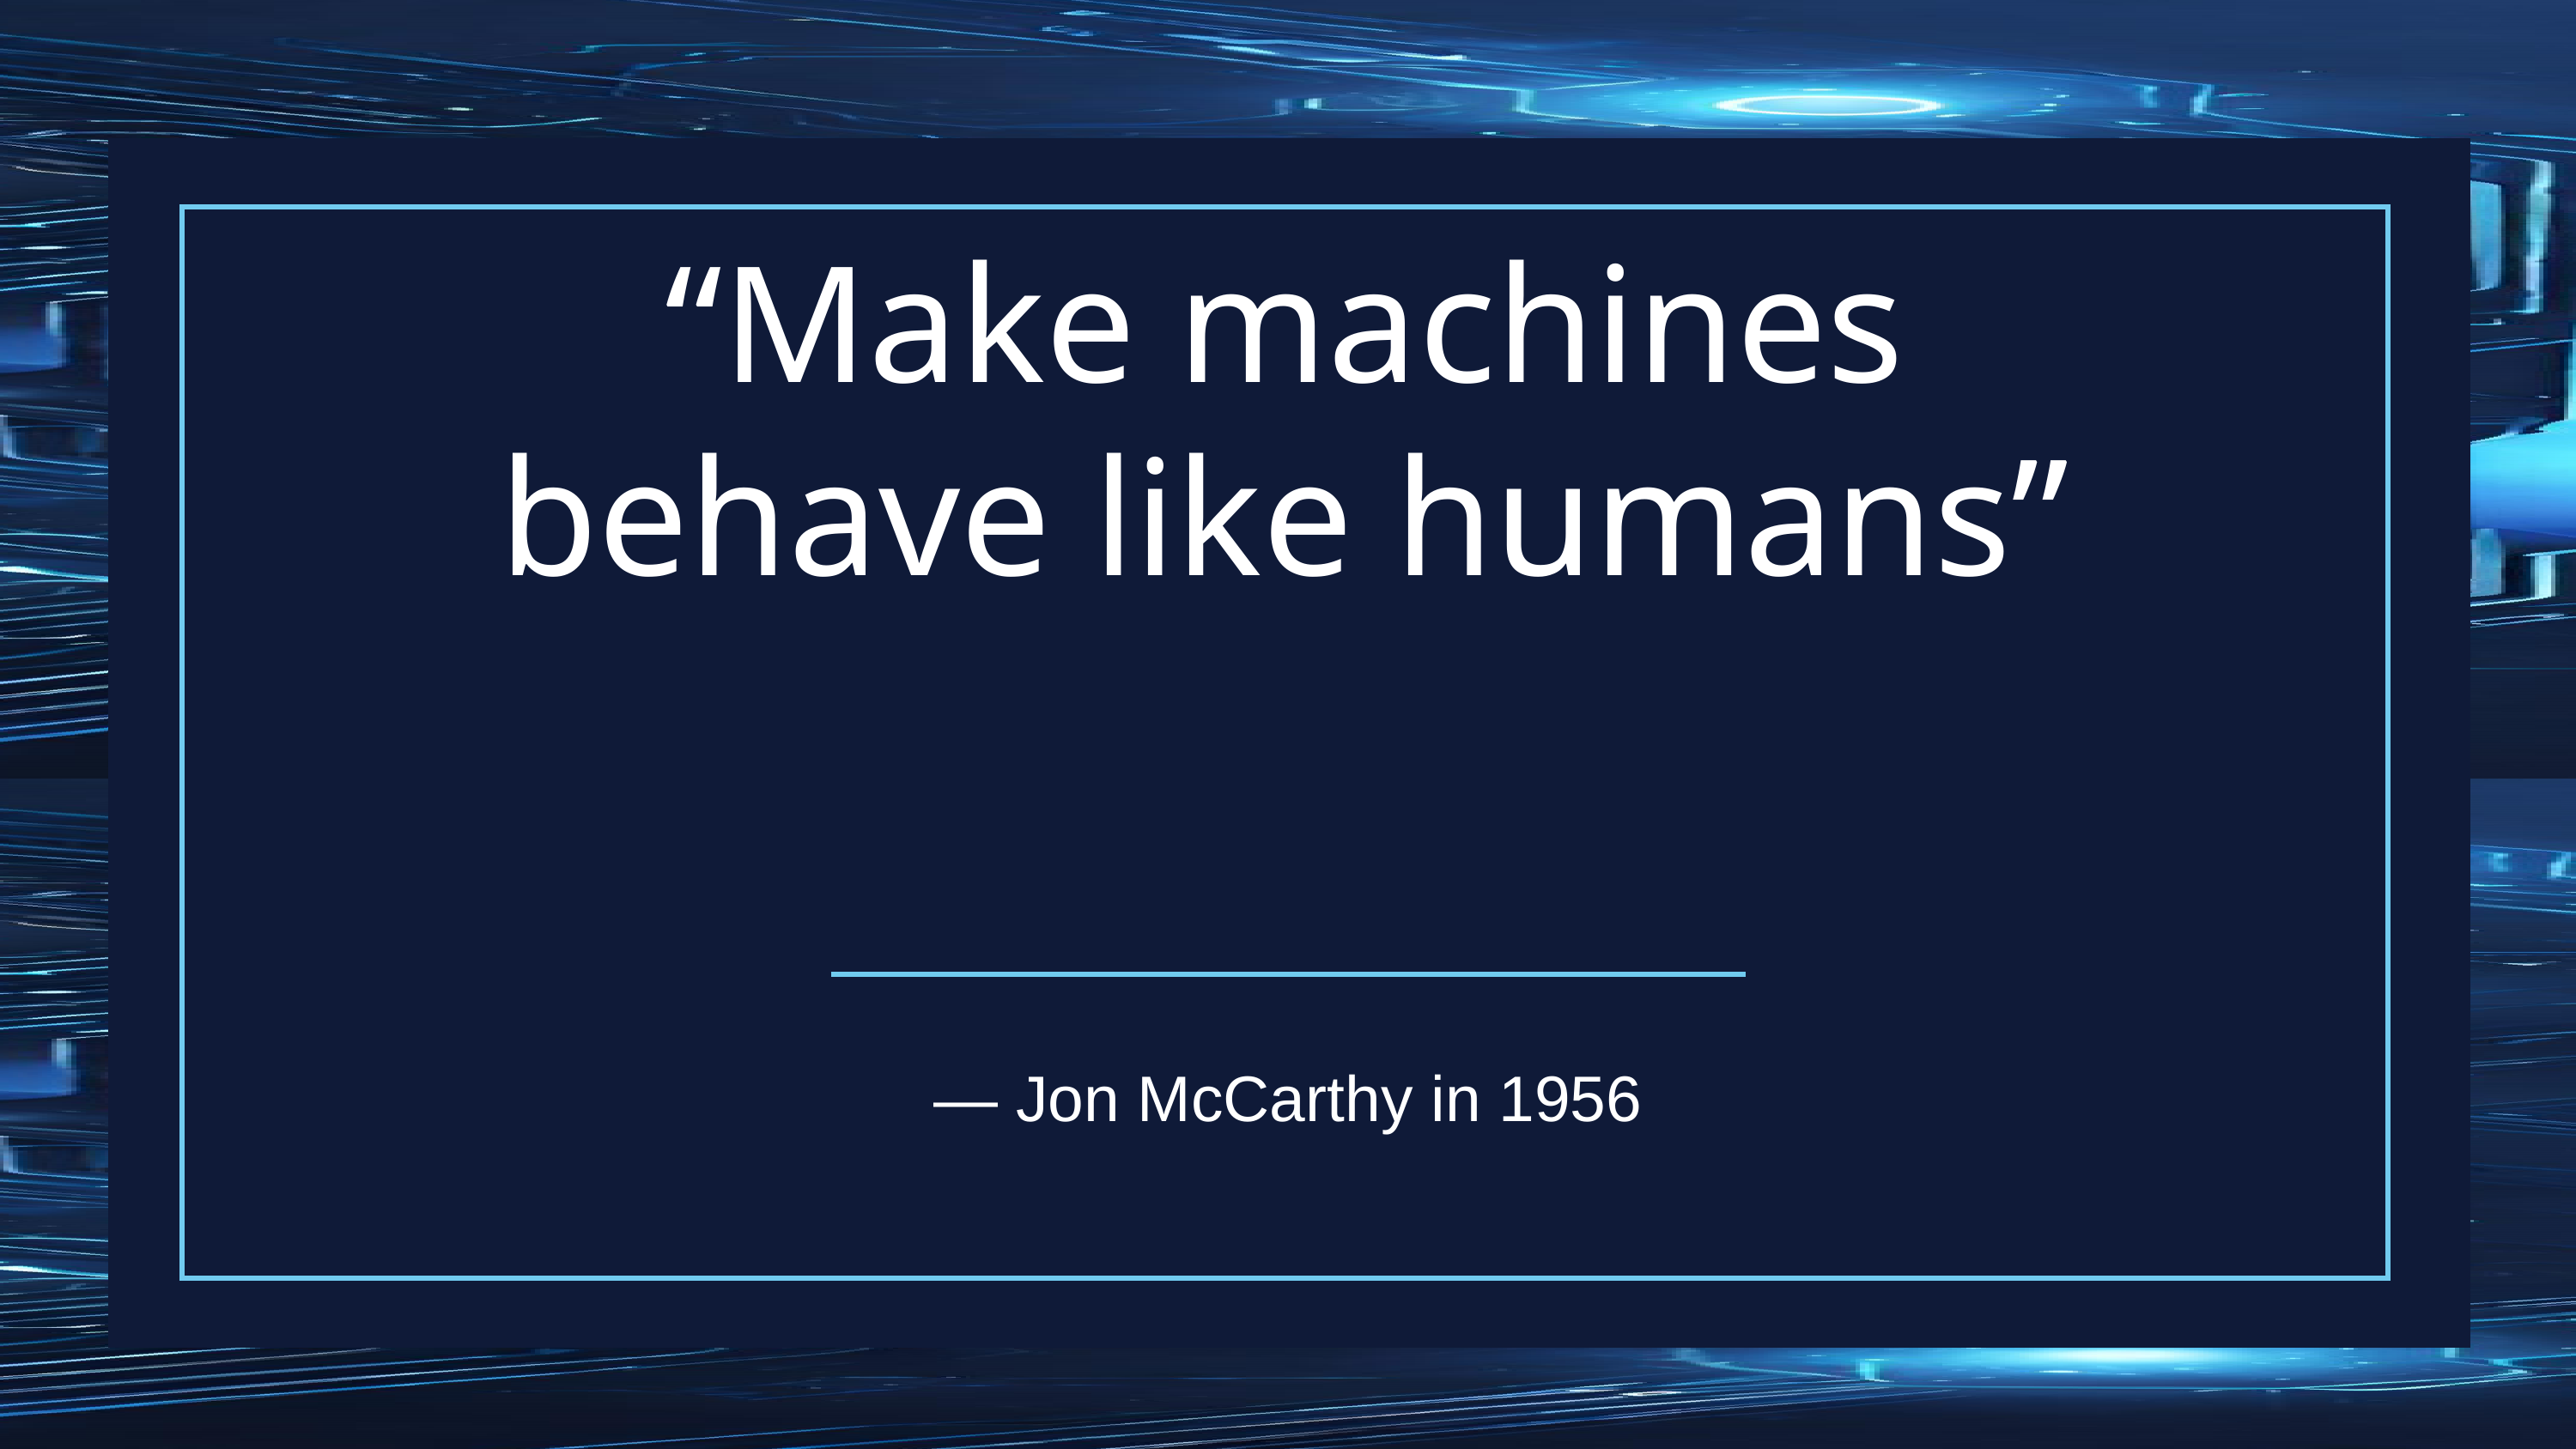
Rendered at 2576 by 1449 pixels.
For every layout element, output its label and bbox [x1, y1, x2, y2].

text_box [108, 112, 2471, 1349]
text_box [181, 181, 2388, 1279]
text_box [0, 0, 2576, 1449]
